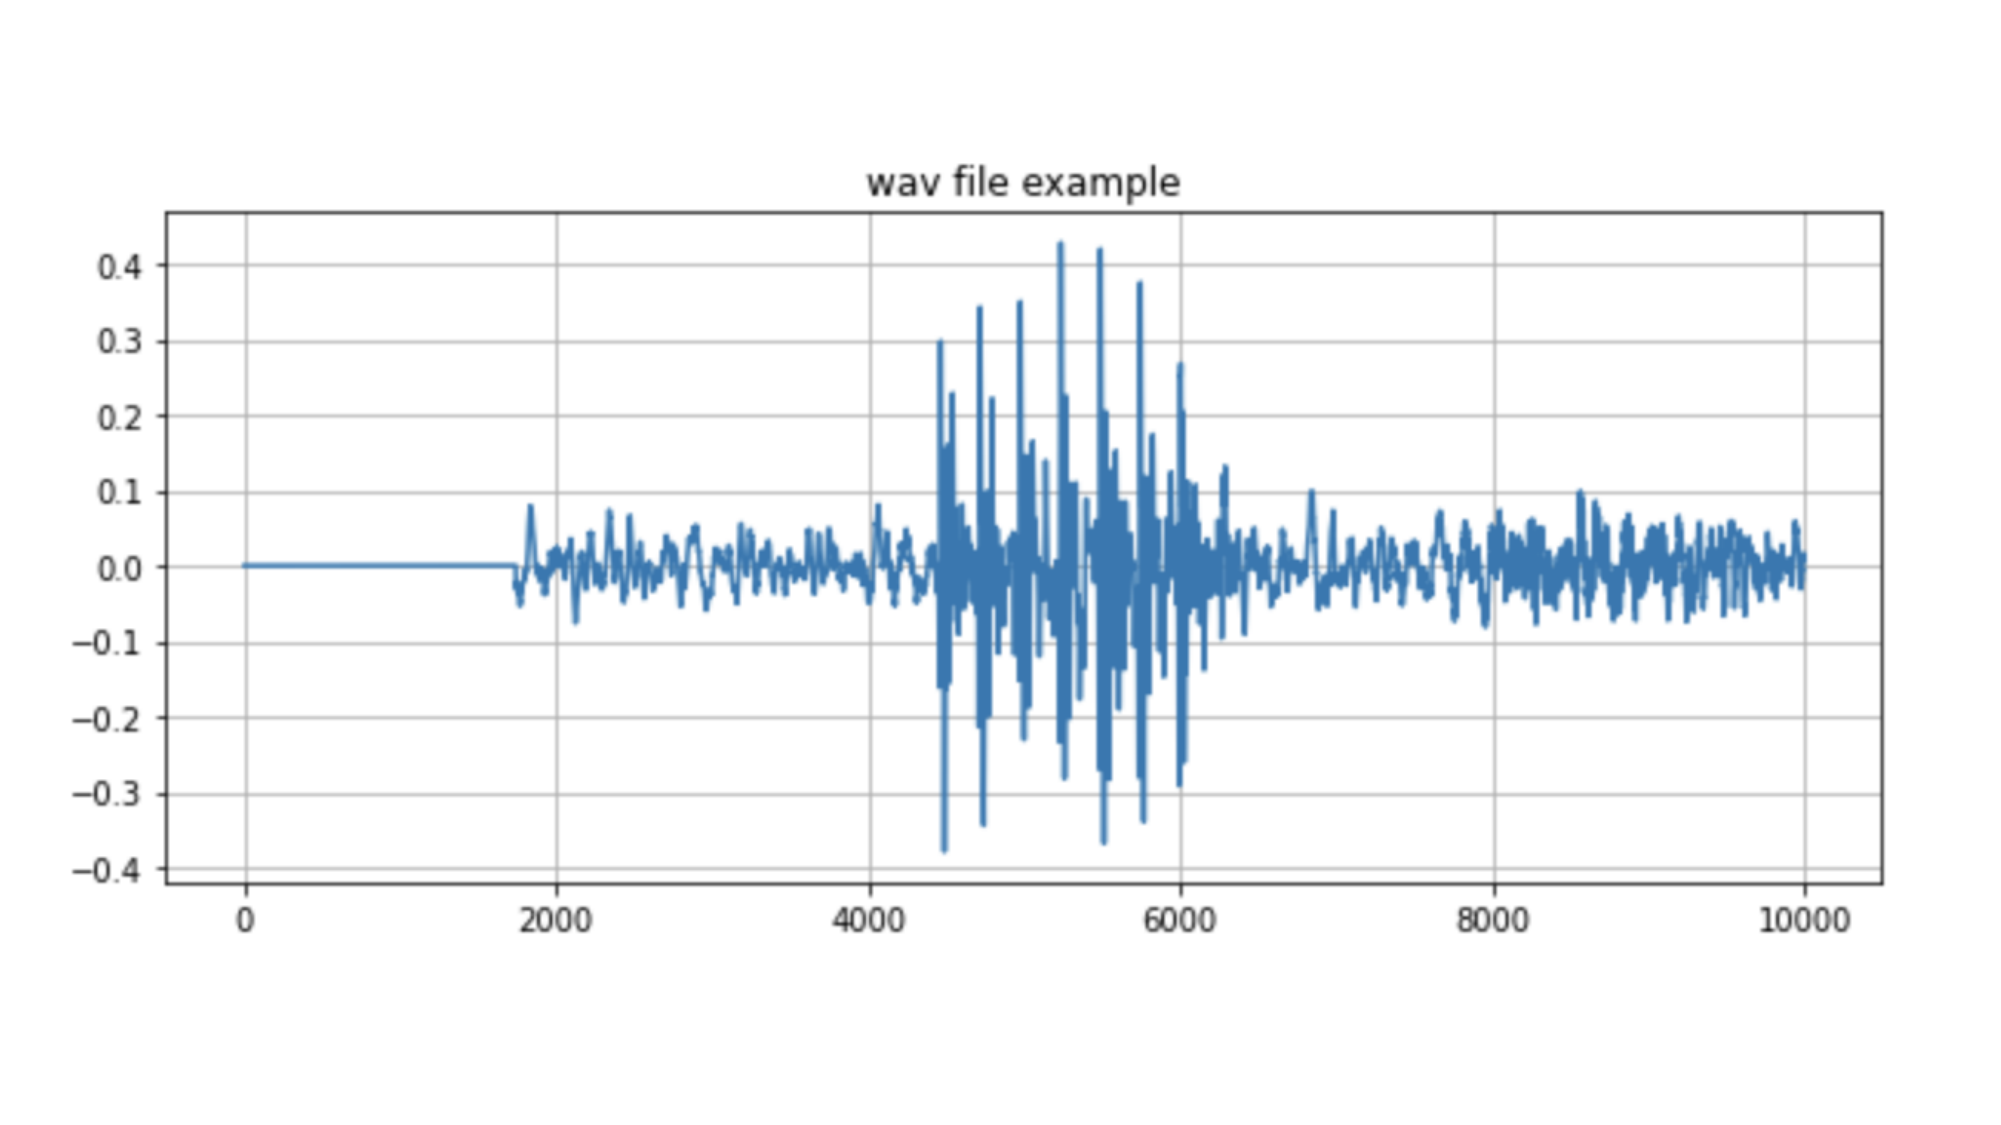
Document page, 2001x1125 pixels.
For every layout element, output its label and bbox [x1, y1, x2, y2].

picture [32, 156, 1967, 969]
